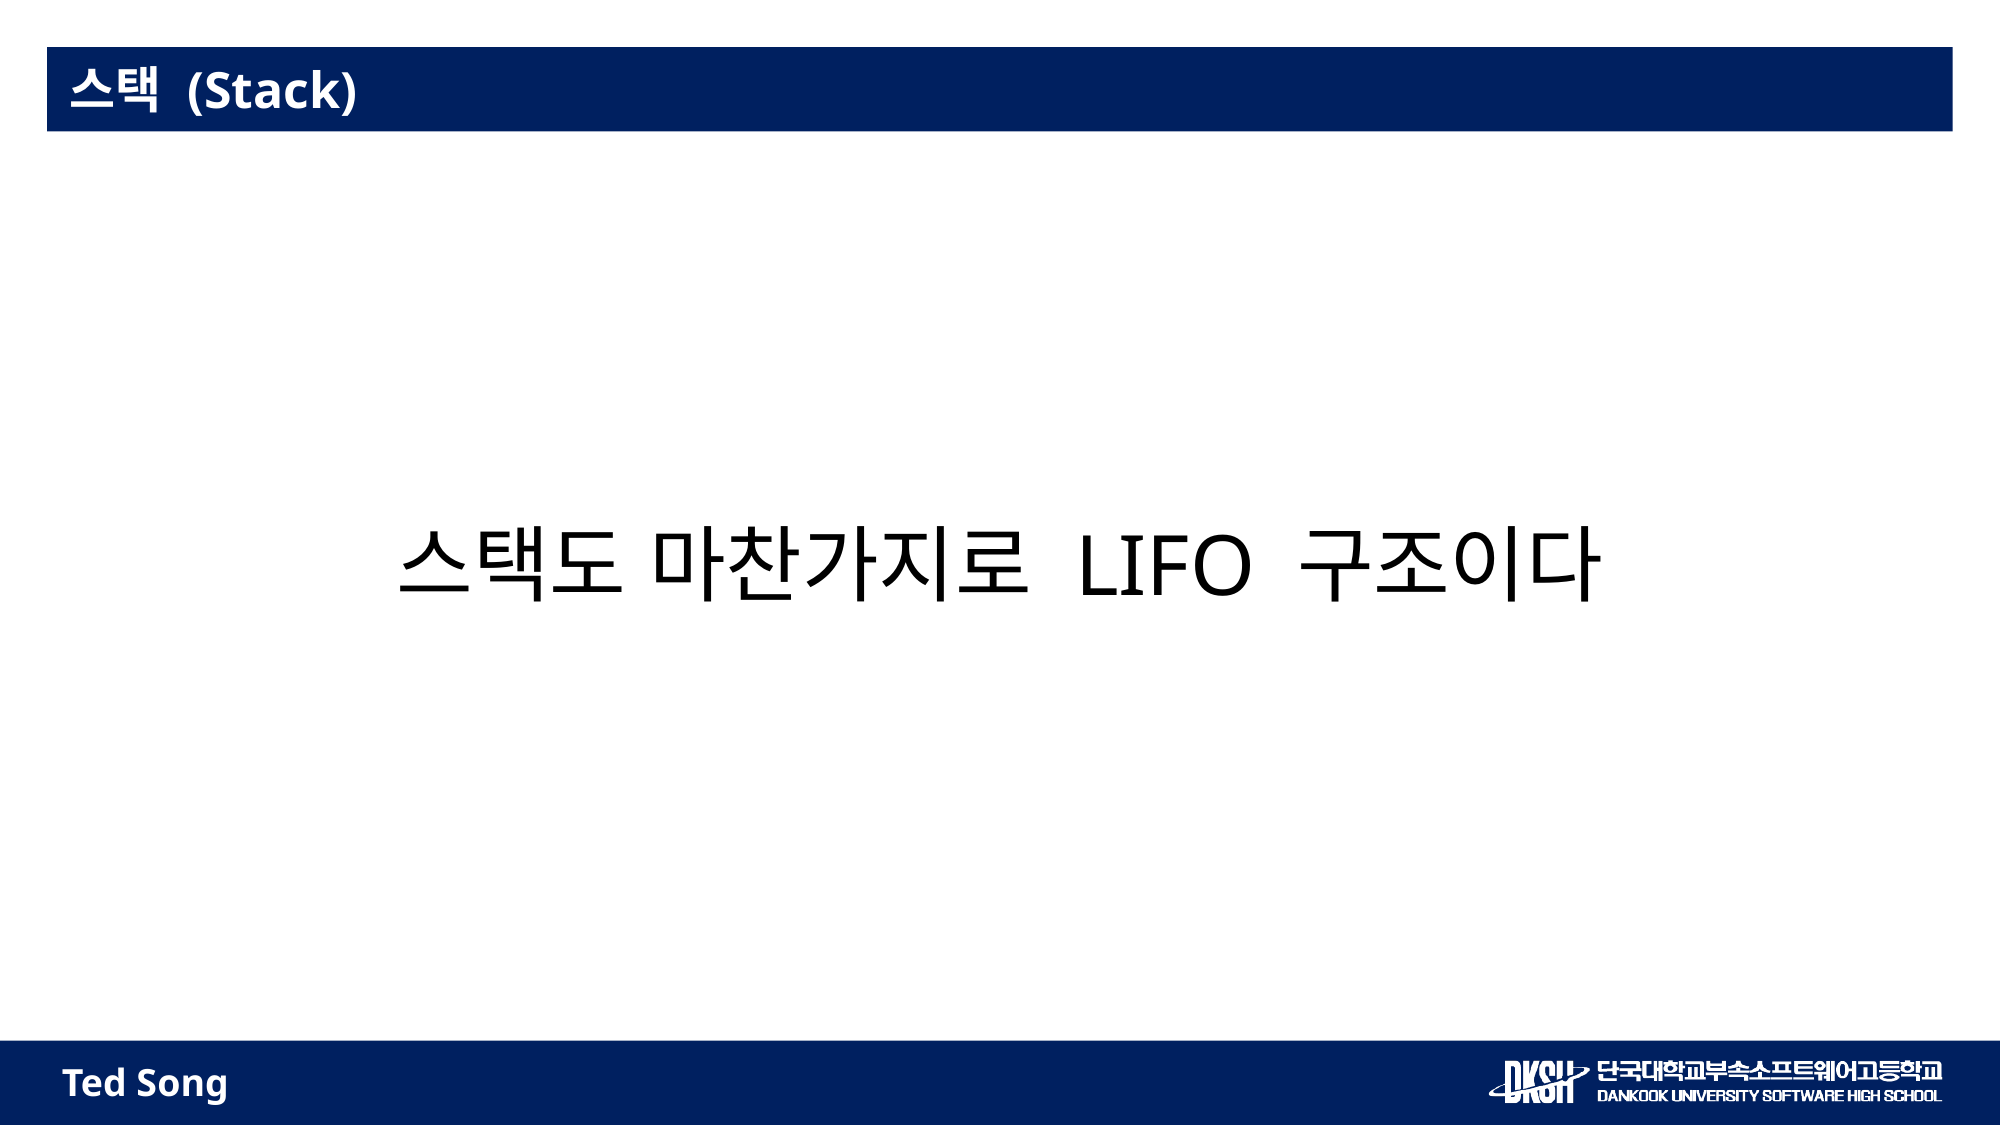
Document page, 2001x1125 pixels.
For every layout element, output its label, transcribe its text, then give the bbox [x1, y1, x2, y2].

text_box [46, 46, 1954, 132]
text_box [0, 1040, 2000, 1125]
text_box 스택도 마찬가지로 LIFO 구조이다 [382, 504, 1618, 620]
text_box 스택 (Stack) [54, 51, 373, 127]
